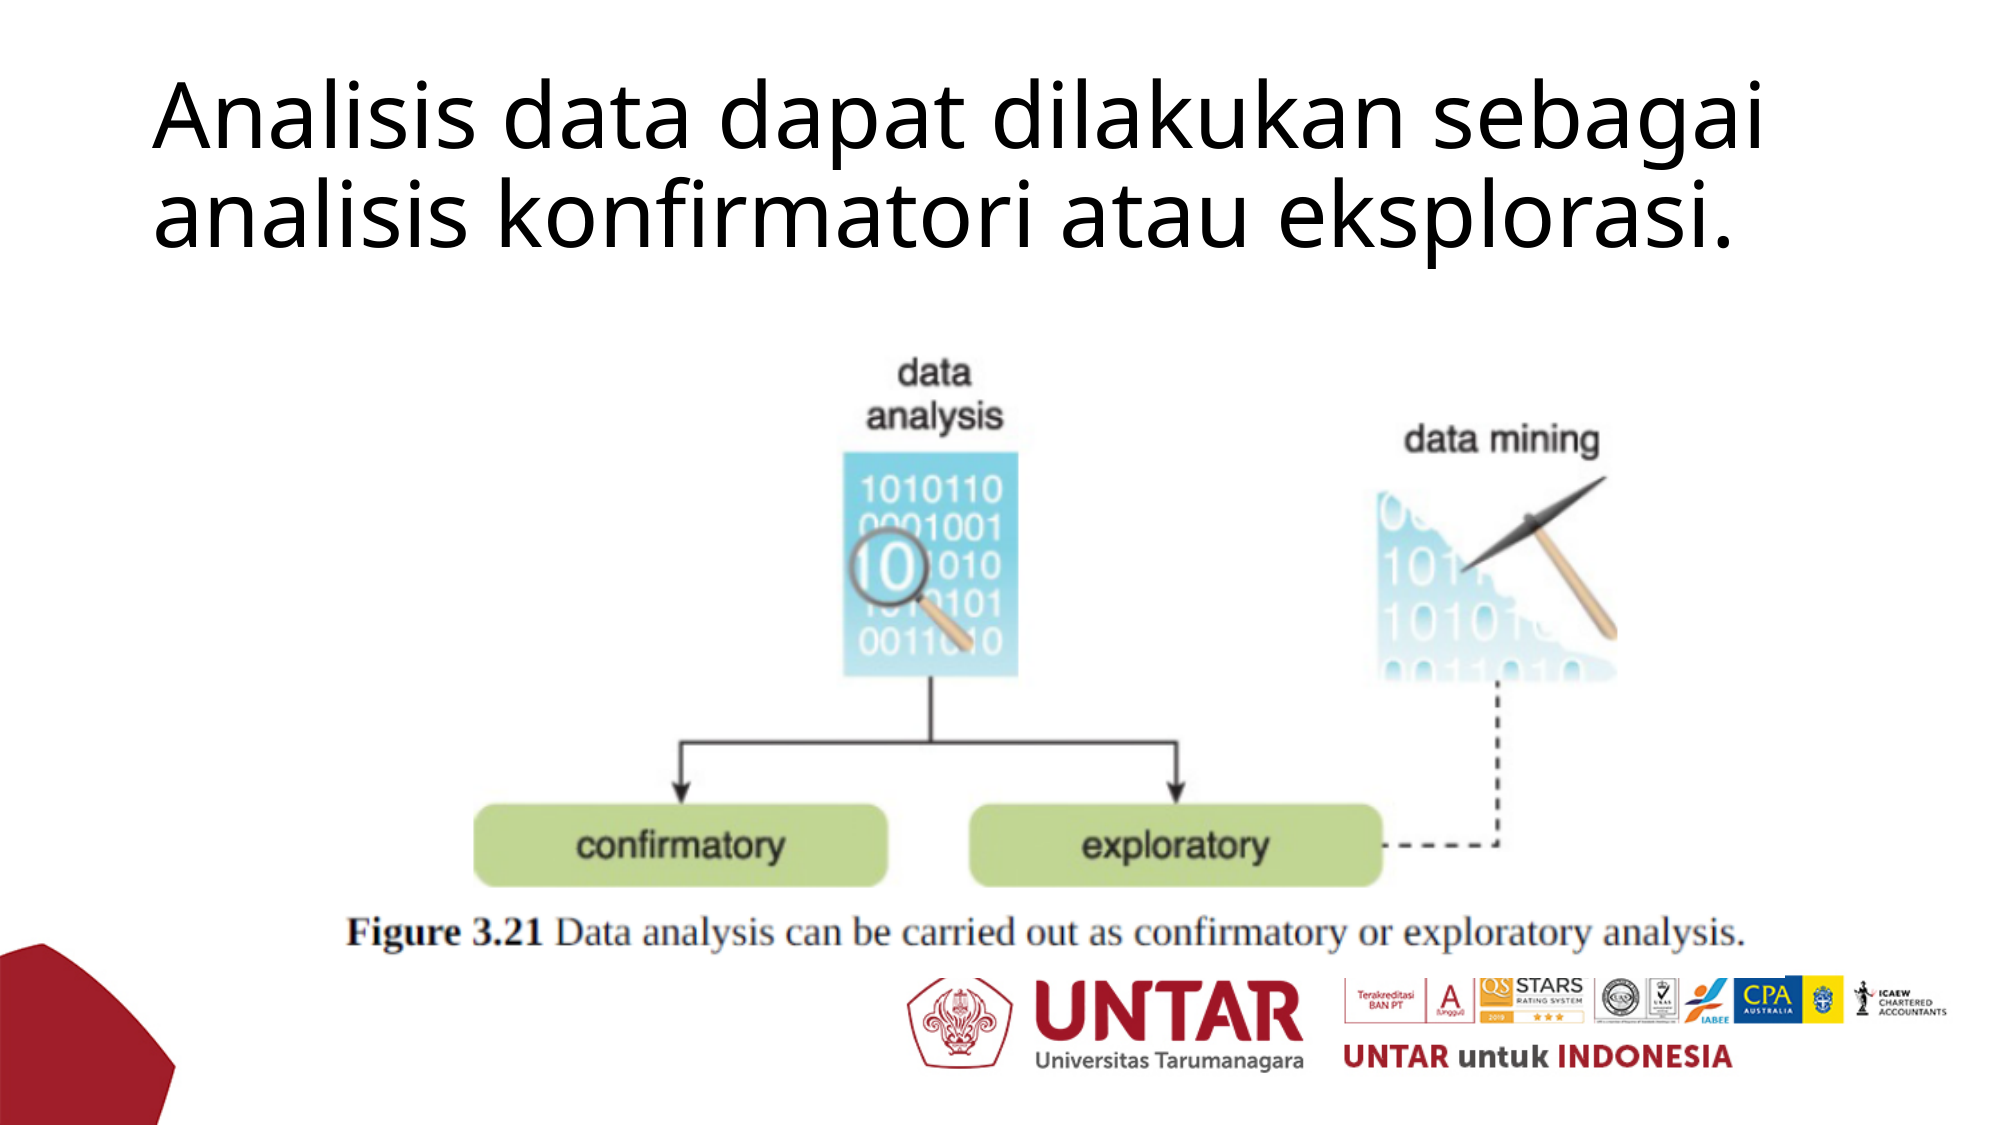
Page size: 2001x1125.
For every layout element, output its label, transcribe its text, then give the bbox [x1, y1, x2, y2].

title Analisis data dapat dilakukan sebagai analisis konfirmatori atau eksplorasi. [137, 59, 1863, 278]
picture [0, 0, 2001, 1125]
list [258, 353, 1785, 978]
